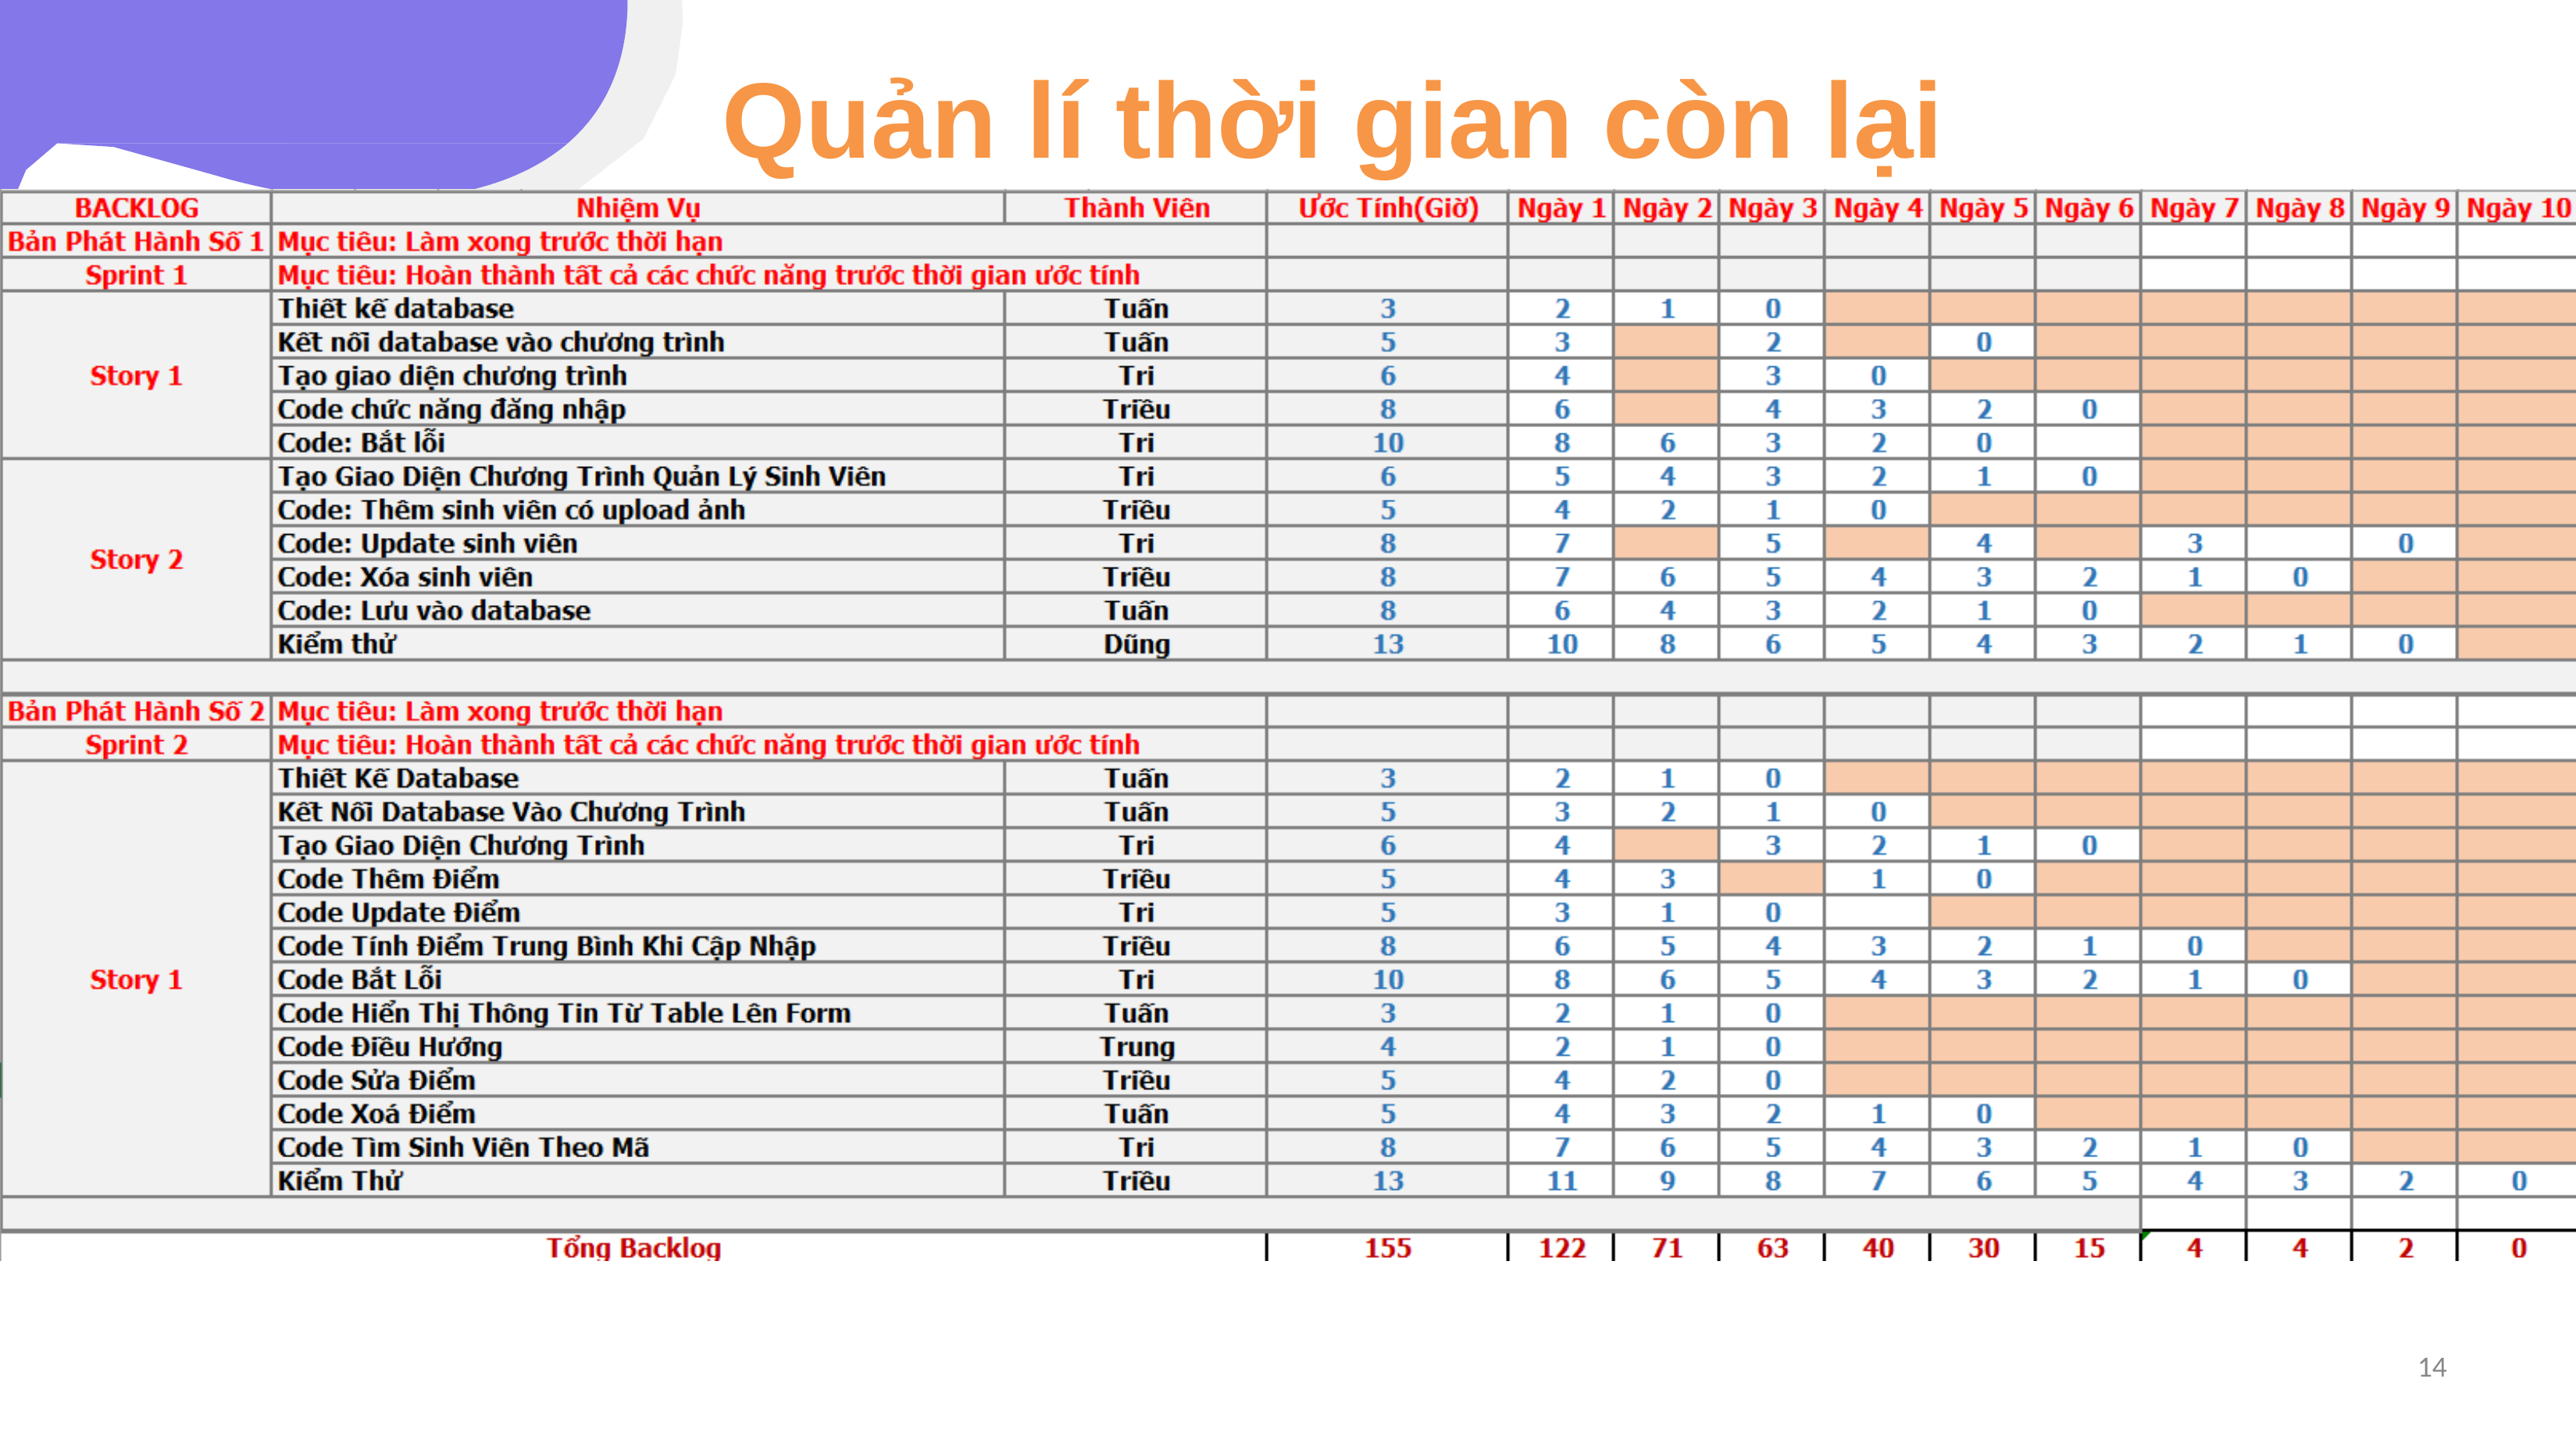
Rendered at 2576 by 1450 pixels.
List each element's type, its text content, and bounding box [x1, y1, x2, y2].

slide_number 14 [1854, 1348, 2447, 1421]
picture [0, 189, 2576, 1262]
title Quản lí thời gian còn lại [722, 30, 2015, 187]
